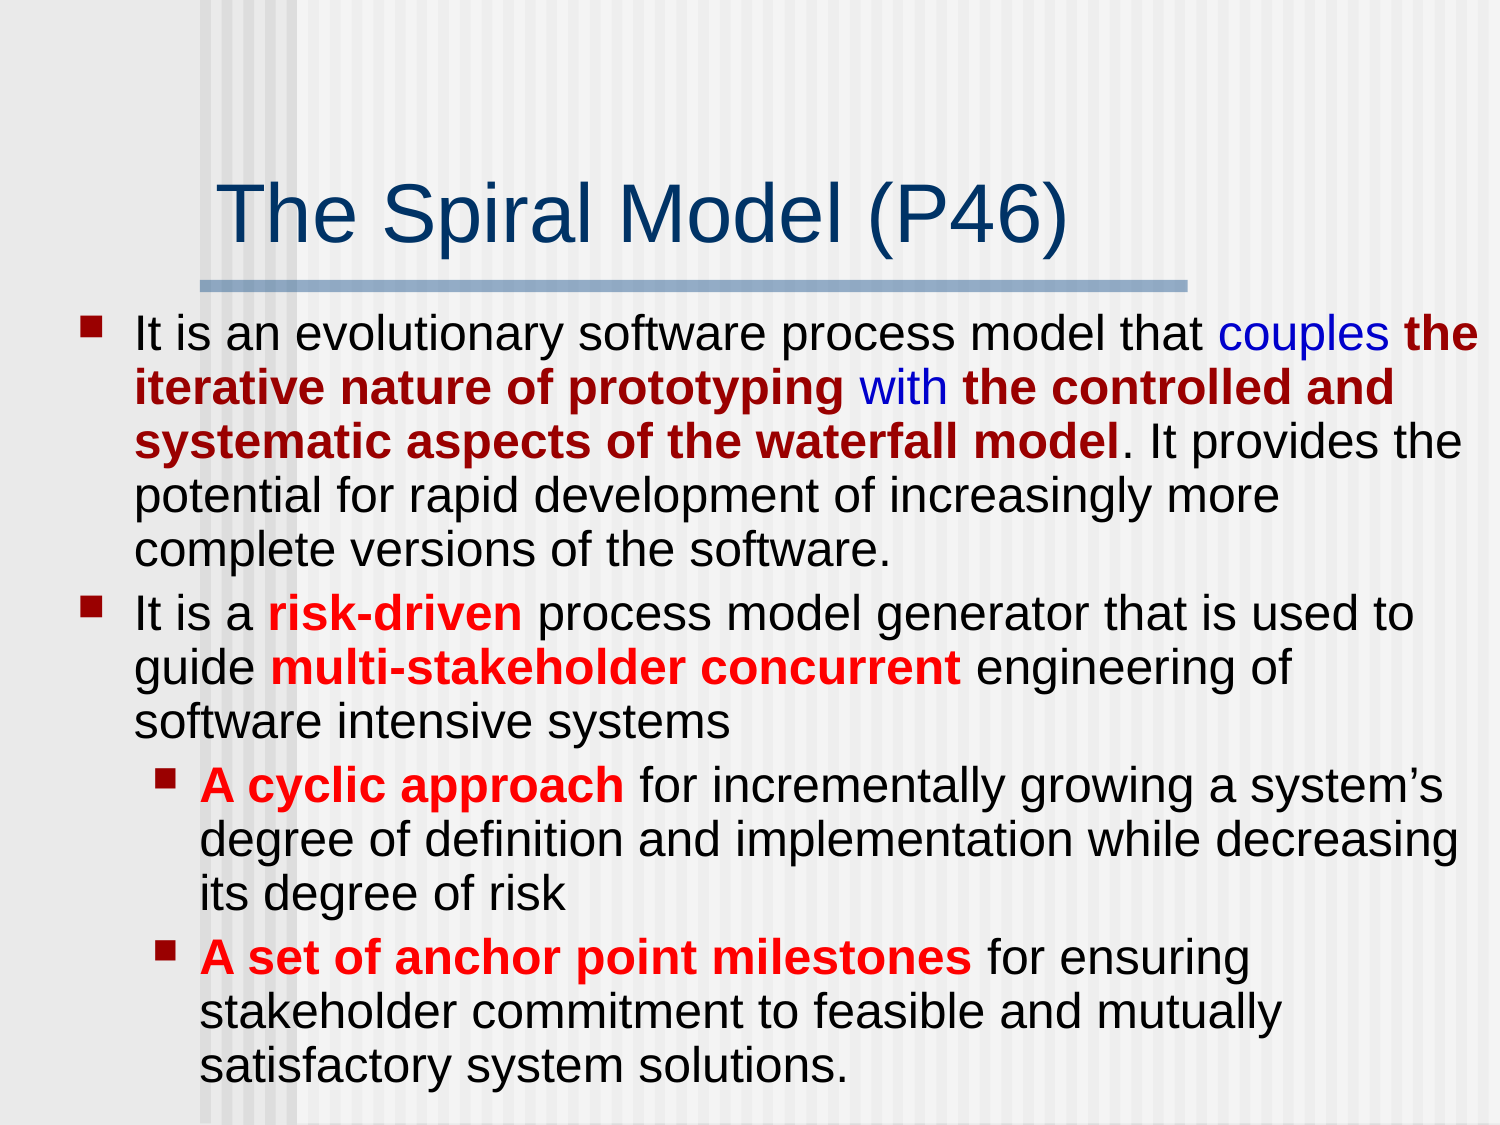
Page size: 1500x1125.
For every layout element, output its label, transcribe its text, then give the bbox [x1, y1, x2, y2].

title The Spiral Model (P46) [200, 162, 1500, 267]
list It is an evolutionary software process model that couples the iterative nature of prototyping with the controlled and systematic aspects of the waterfall model. It provides the potential for rapid development of increasingly more complete versions of the software. It is a risk-driven process model generator that is used to guide multi-stakeholder concurrent engineering of software intensive systems A cyclic approach for incrementally growing a system’s degree of definition and implementation while decreasing its degree of risk A set of anchor point milestones for ensuring stakeholder commitment to feasible and mutually satisfactory system solutions. [62, 299, 1500, 1125]
